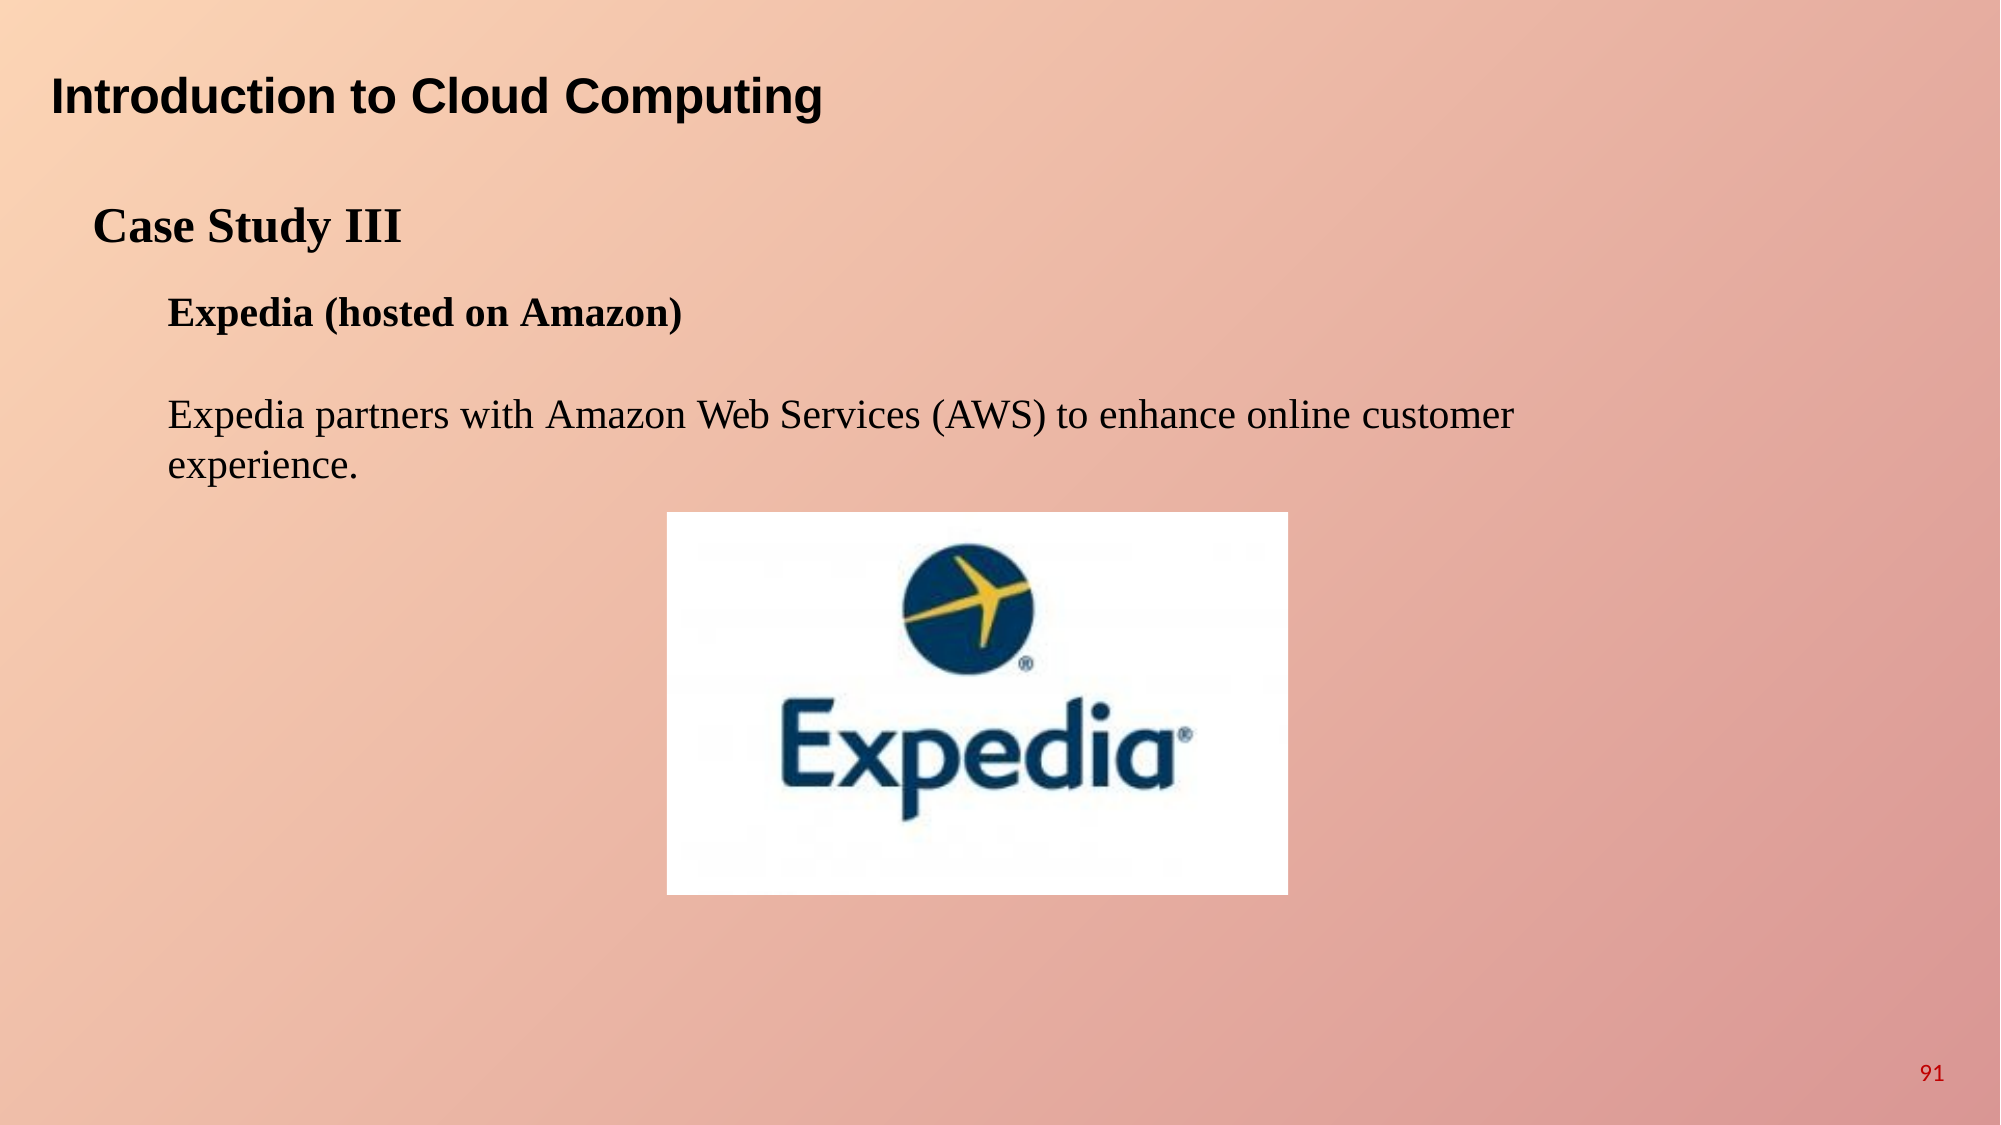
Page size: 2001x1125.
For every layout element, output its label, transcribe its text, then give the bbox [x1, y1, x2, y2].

text_box [666, 512, 1289, 895]
text_box Case Study III Expedia (hosted on Amazon) Expedia partners with Amazon Web Services (AWS) to enhance online customer experience. [90, 190, 1717, 487]
title Introduction to Cloud Computing [48, 61, 825, 251]
text_box 91 [1913, 1060, 1964, 1087]
